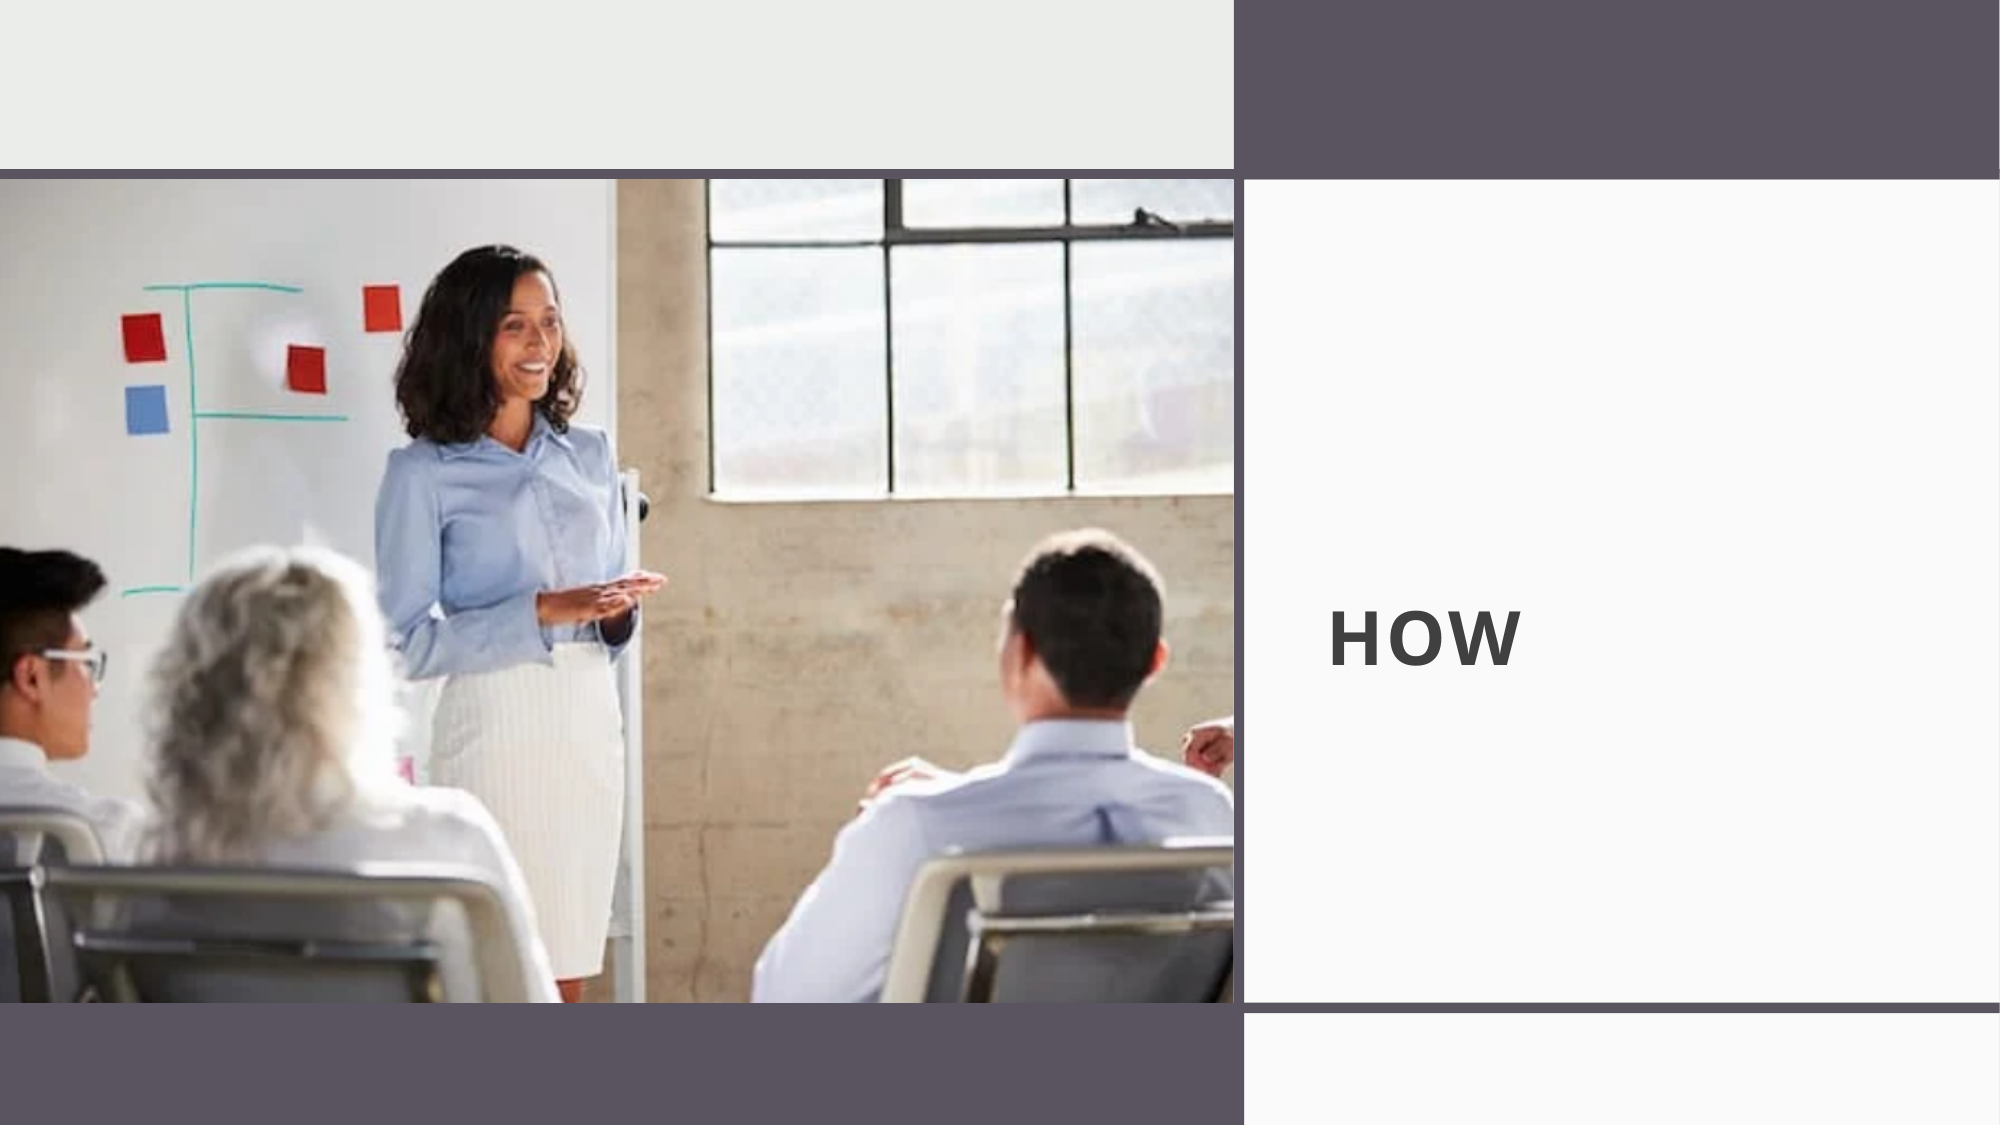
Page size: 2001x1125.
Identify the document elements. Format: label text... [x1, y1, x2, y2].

title HOW [1308, 280, 1924, 696]
picture [0, 179, 1234, 1003]
